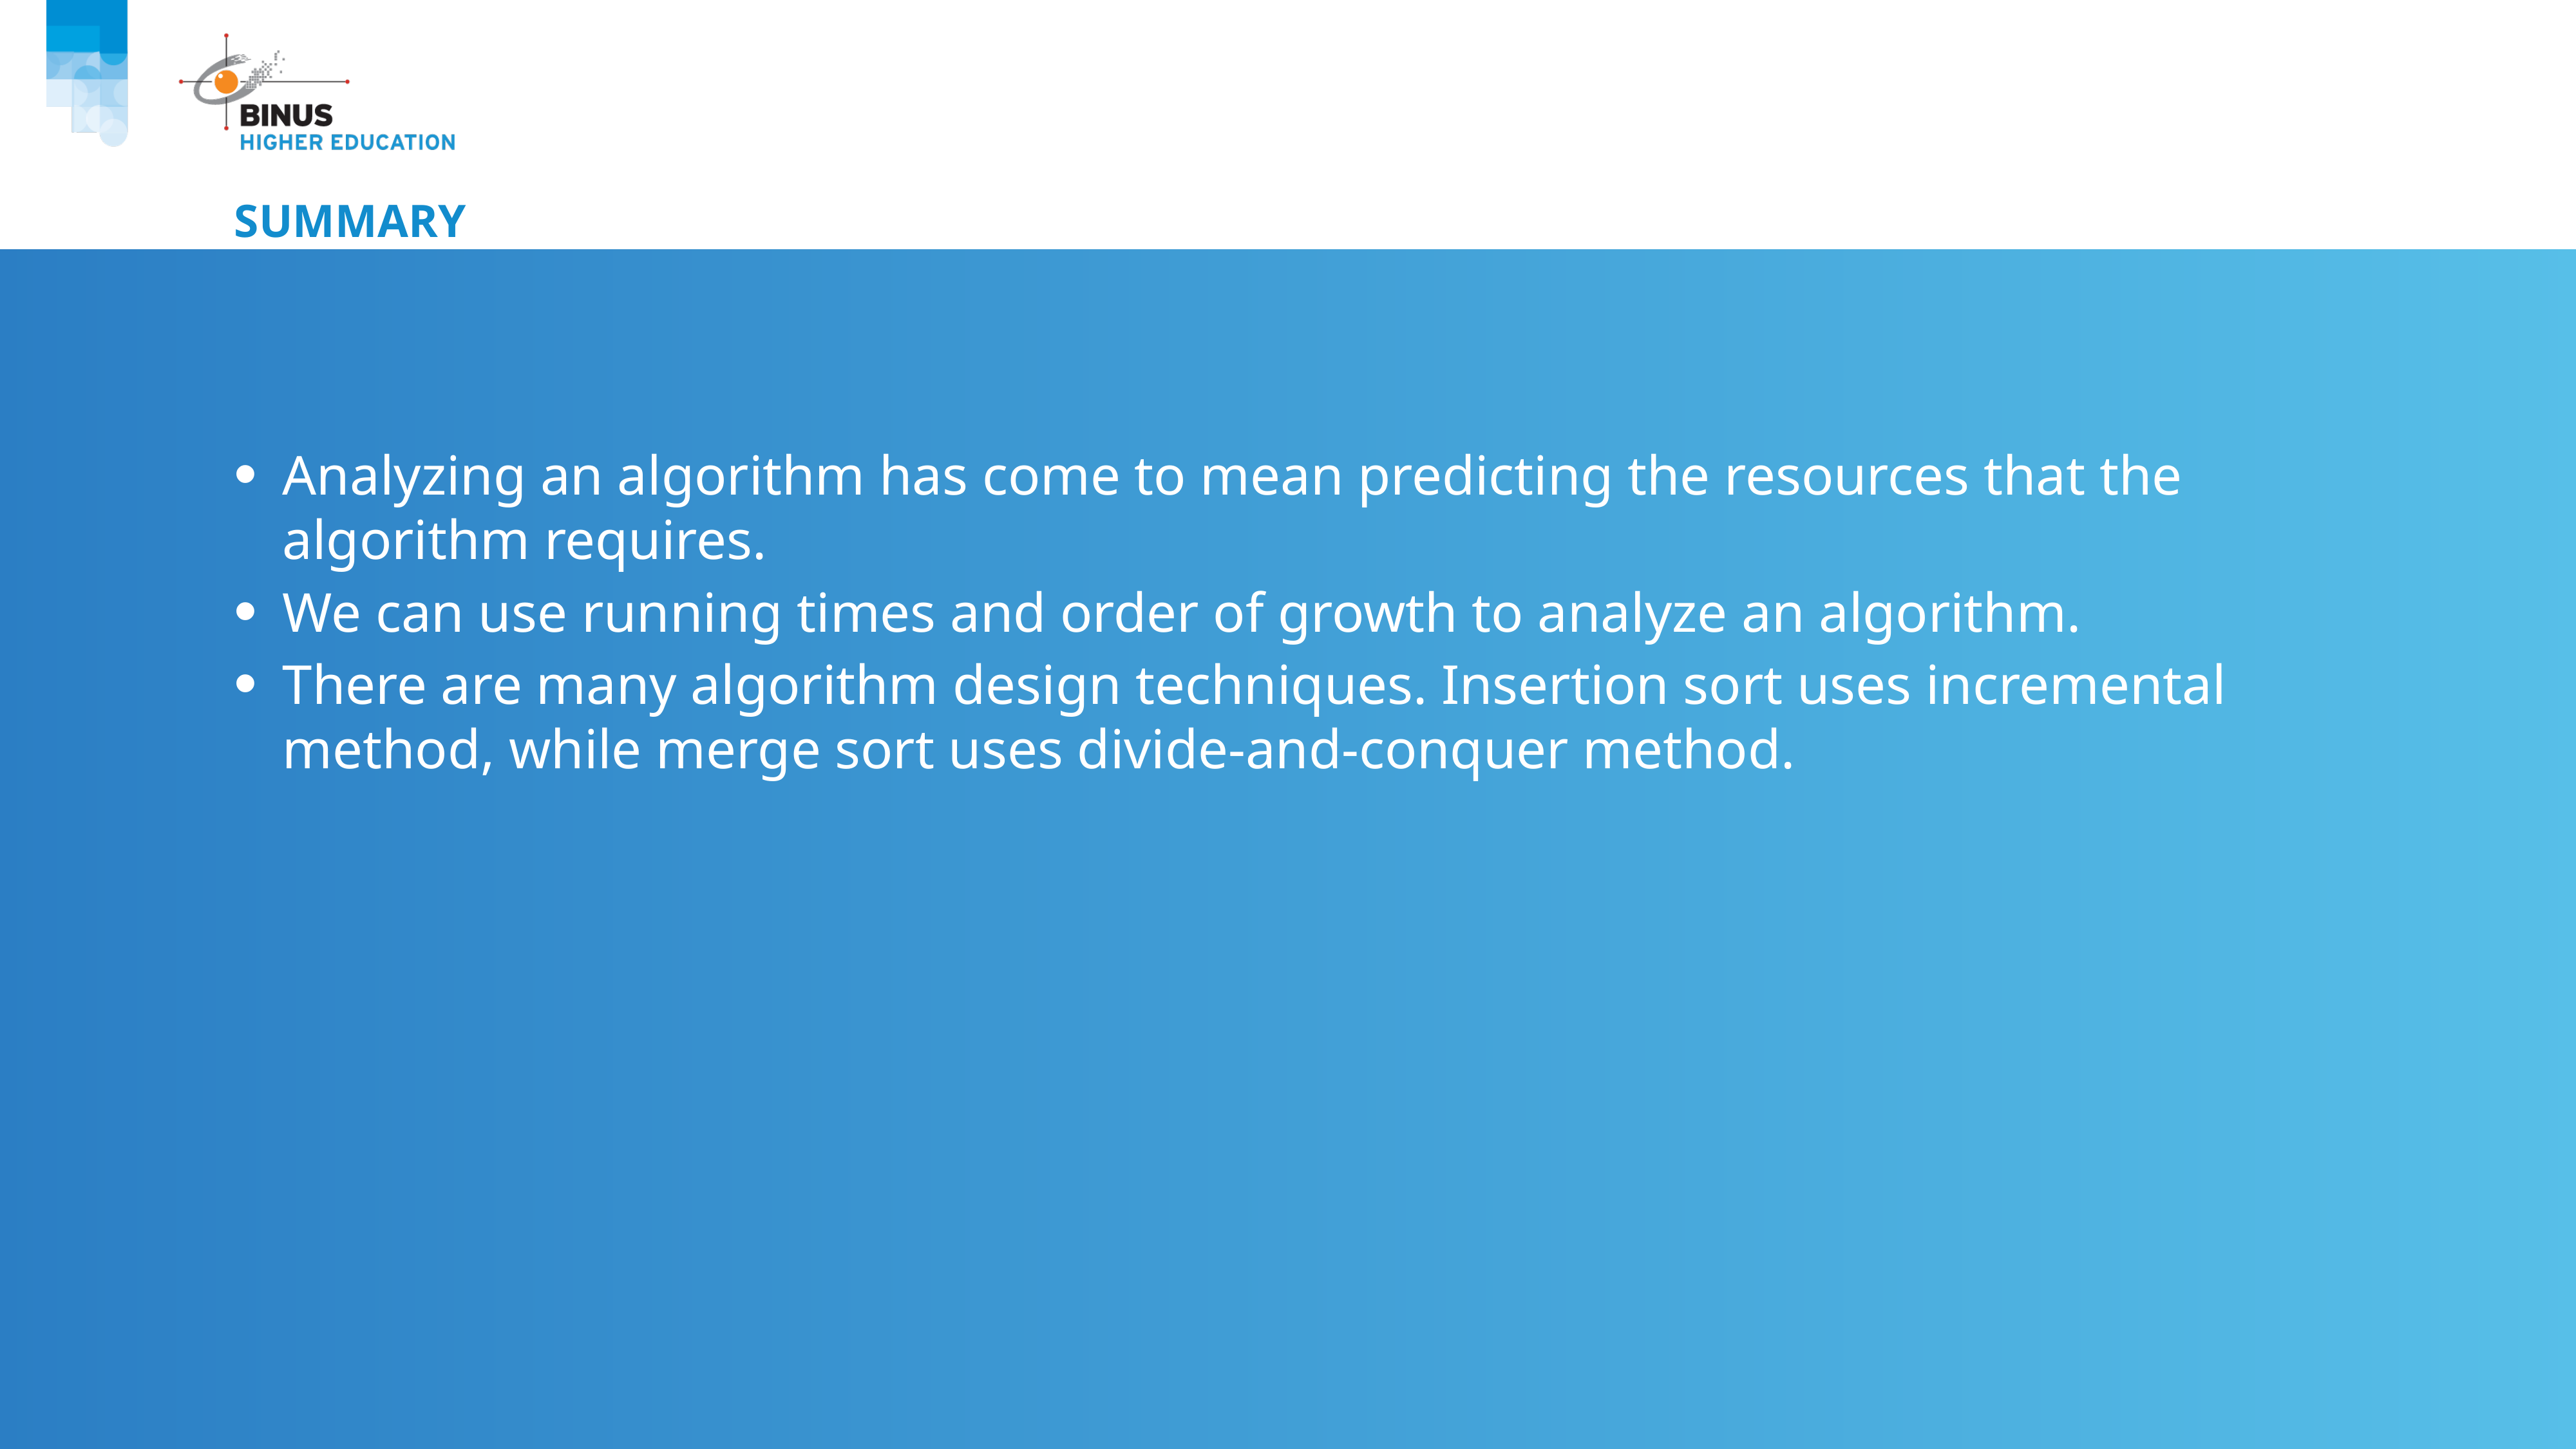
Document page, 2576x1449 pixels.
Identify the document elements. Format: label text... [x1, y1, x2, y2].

list Analyzing an algorithm has come to mean predicting the resources that the algorithm requires. We can use running times and order of growth to analyze an algorithm. There are many algorithm design techniques. Insertion sort uses incremental method, while merge sort uses divide-and-conquer method. [228, 435, 2349, 1337]
picture [46, 0, 455, 154]
title Summary [228, 197, 1784, 252]
